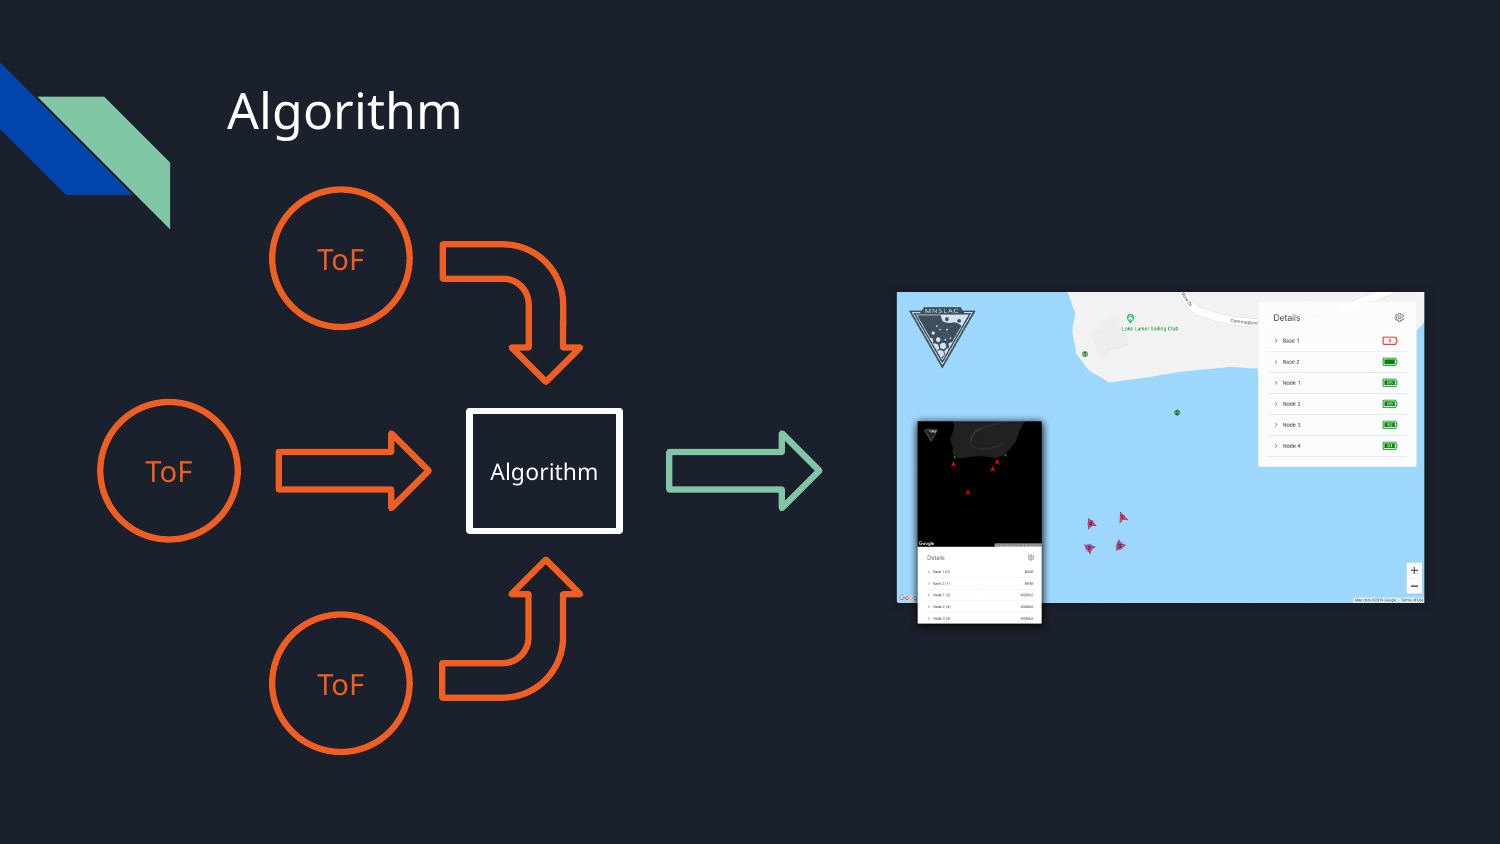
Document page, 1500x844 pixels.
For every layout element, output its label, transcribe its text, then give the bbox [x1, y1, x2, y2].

text_box [669, 433, 820, 509]
text_box Algorithm [469, 410, 620, 531]
text_box [442, 559, 581, 698]
text_box [278, 433, 429, 509]
text_box ToF [100, 401, 238, 540]
text_box ToF [272, 189, 410, 327]
text_box [442, 244, 581, 382]
picture [896, 292, 1425, 624]
text_box ToF [272, 614, 410, 752]
title Algorithm [212, 64, 1368, 215]
